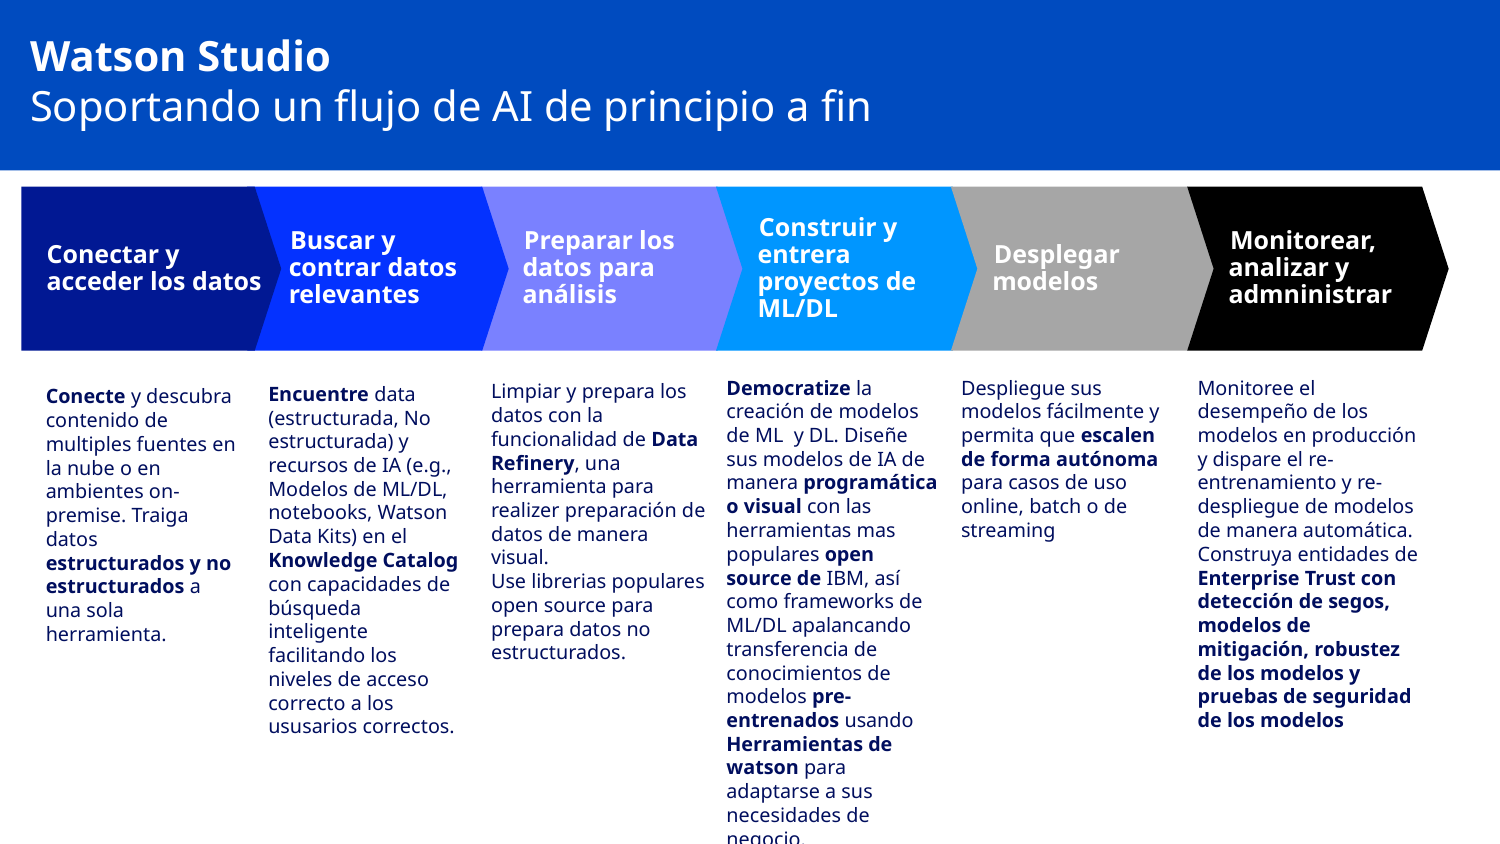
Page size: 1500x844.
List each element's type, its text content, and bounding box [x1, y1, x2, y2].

text_box Limpiar y prepara los datos con la funcionalidad de Data Refinery, una herramienta para realizer preparación de datos de manera visual. Use librerias populares open source para prepara datos no estructurados. [483, 371, 717, 634]
text_box Encuentre data (estructurada, No estructurada) y recursos de IA (e.g., Modelos de ML/DL, notebooks, Watson Data Kits) en el Knowledge Catalog con capacidades de búsqueda inteligente facilitando los niveles de acceso correcto a los ususarios correctos. [260, 374, 469, 528]
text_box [21, 186, 1449, 351]
text_box Democratize la creación de modelos de ML y DL. Diseñe sus modelos de IA de manera programática o visual con las herramientas mas populares open source de IBM, así como frameworks de ML/DL apalancando transferencia de conocimientos de modelos pre-entrenados usando Herramientas de watson para adaptarse a sus necesidades de negocio. [718, 367, 952, 521]
text_box Despliegue sus modelos fácilmente y permita que escalen de forma autónoma para casos de uso online, batch o de streaming [953, 367, 1190, 579]
text_box Watson Studio Soportando un flujo de AI de principio a fin [0, 0, 1500, 171]
text_box Conecte y descubra contenido de multiples fuentes en la nube o en ambientes on-premise. Traiga datos estructurados y no estructurados a una sola herramienta. [38, 376, 246, 530]
text_box Monitoree el desempeño de los modelos en producción y dispare el re-entrenamiento y re-despliegue de modelos de manera automática. Construya entidades de Enterprise Trust con detección de segos, modelos de mitigación, robustez de los modelos y pruebas de seguridad de los modelos [1189, 367, 1428, 556]
